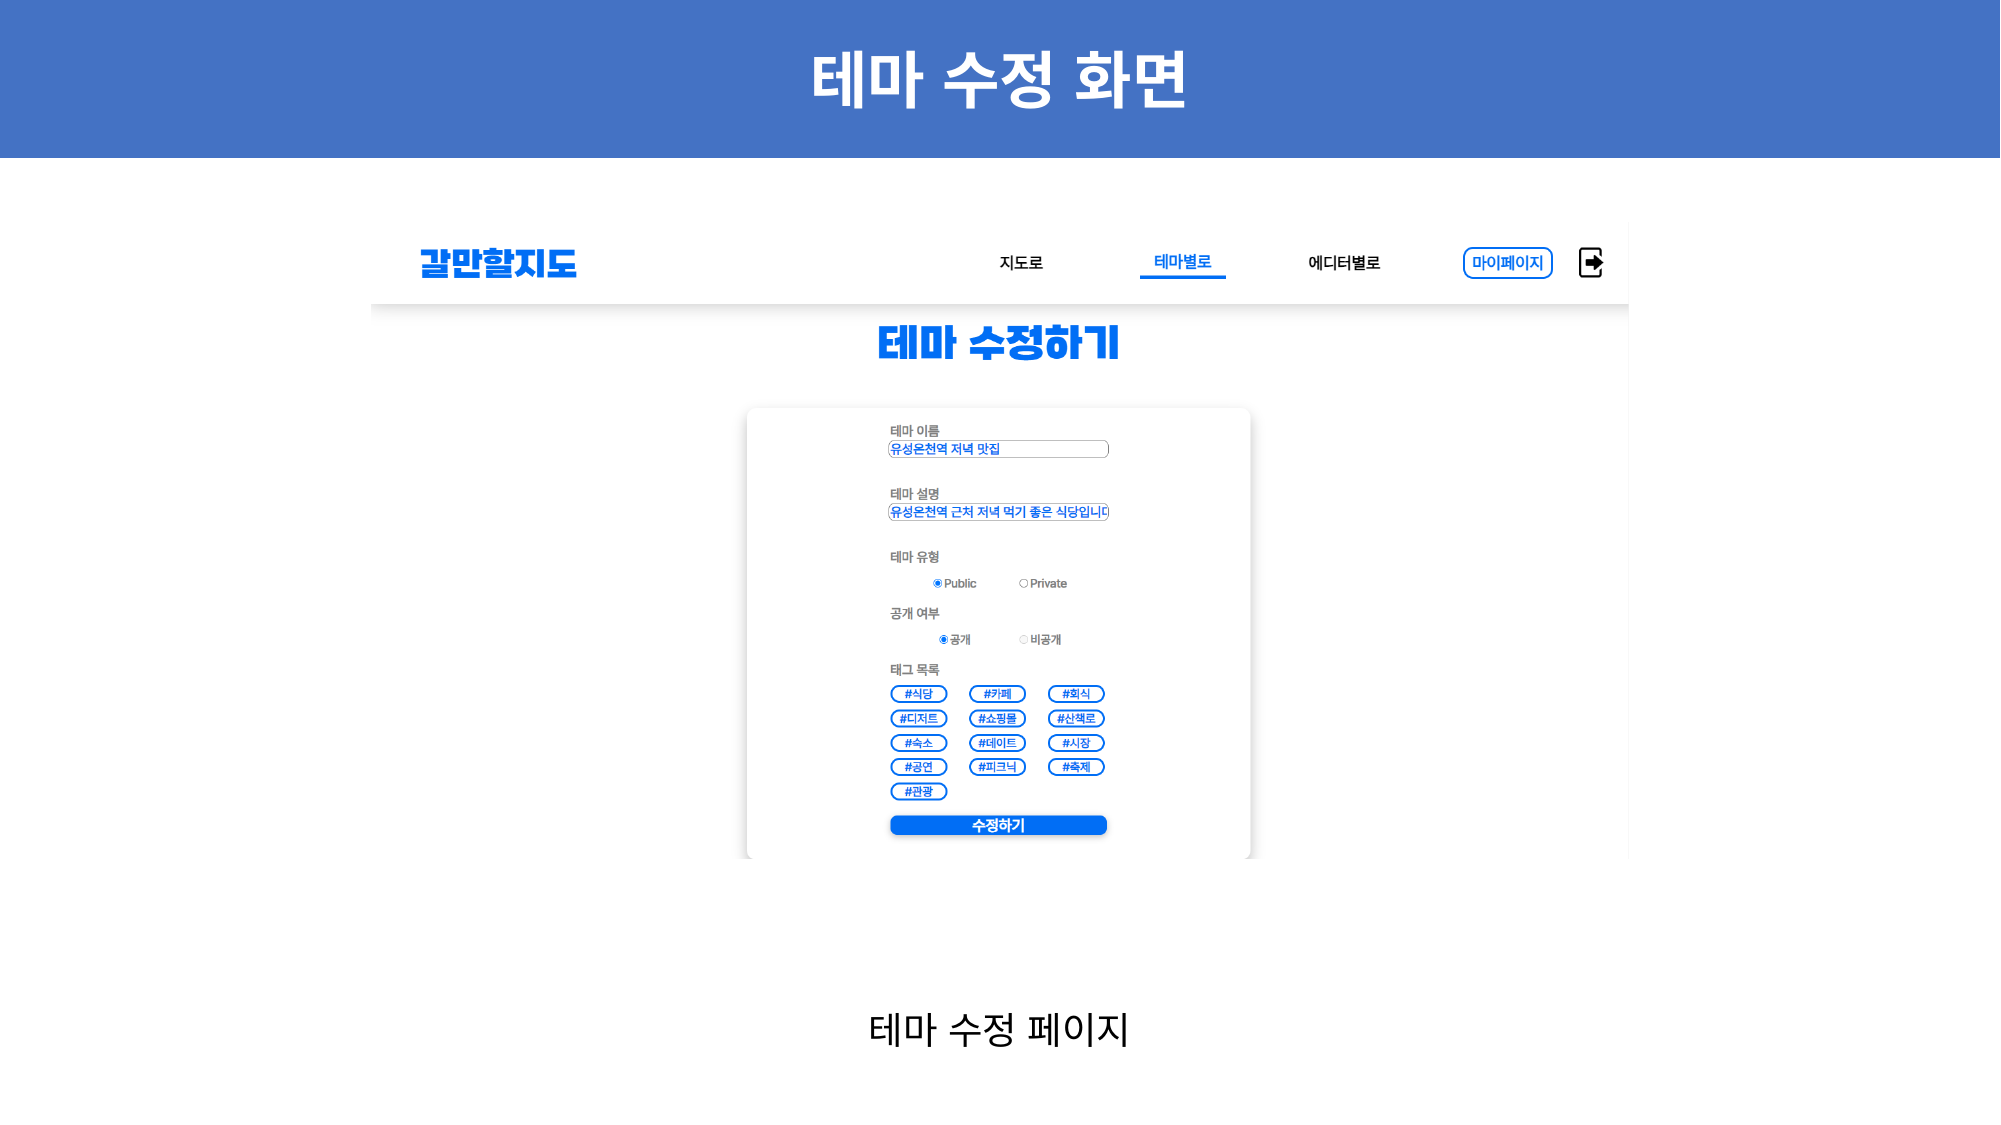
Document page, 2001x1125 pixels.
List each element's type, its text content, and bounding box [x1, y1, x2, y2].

text_box 테마 수정 화면 [0, 0, 2000, 158]
text_box 테마 수정 페이지 [700, 999, 1300, 1060]
picture [371, 222, 1629, 859]
